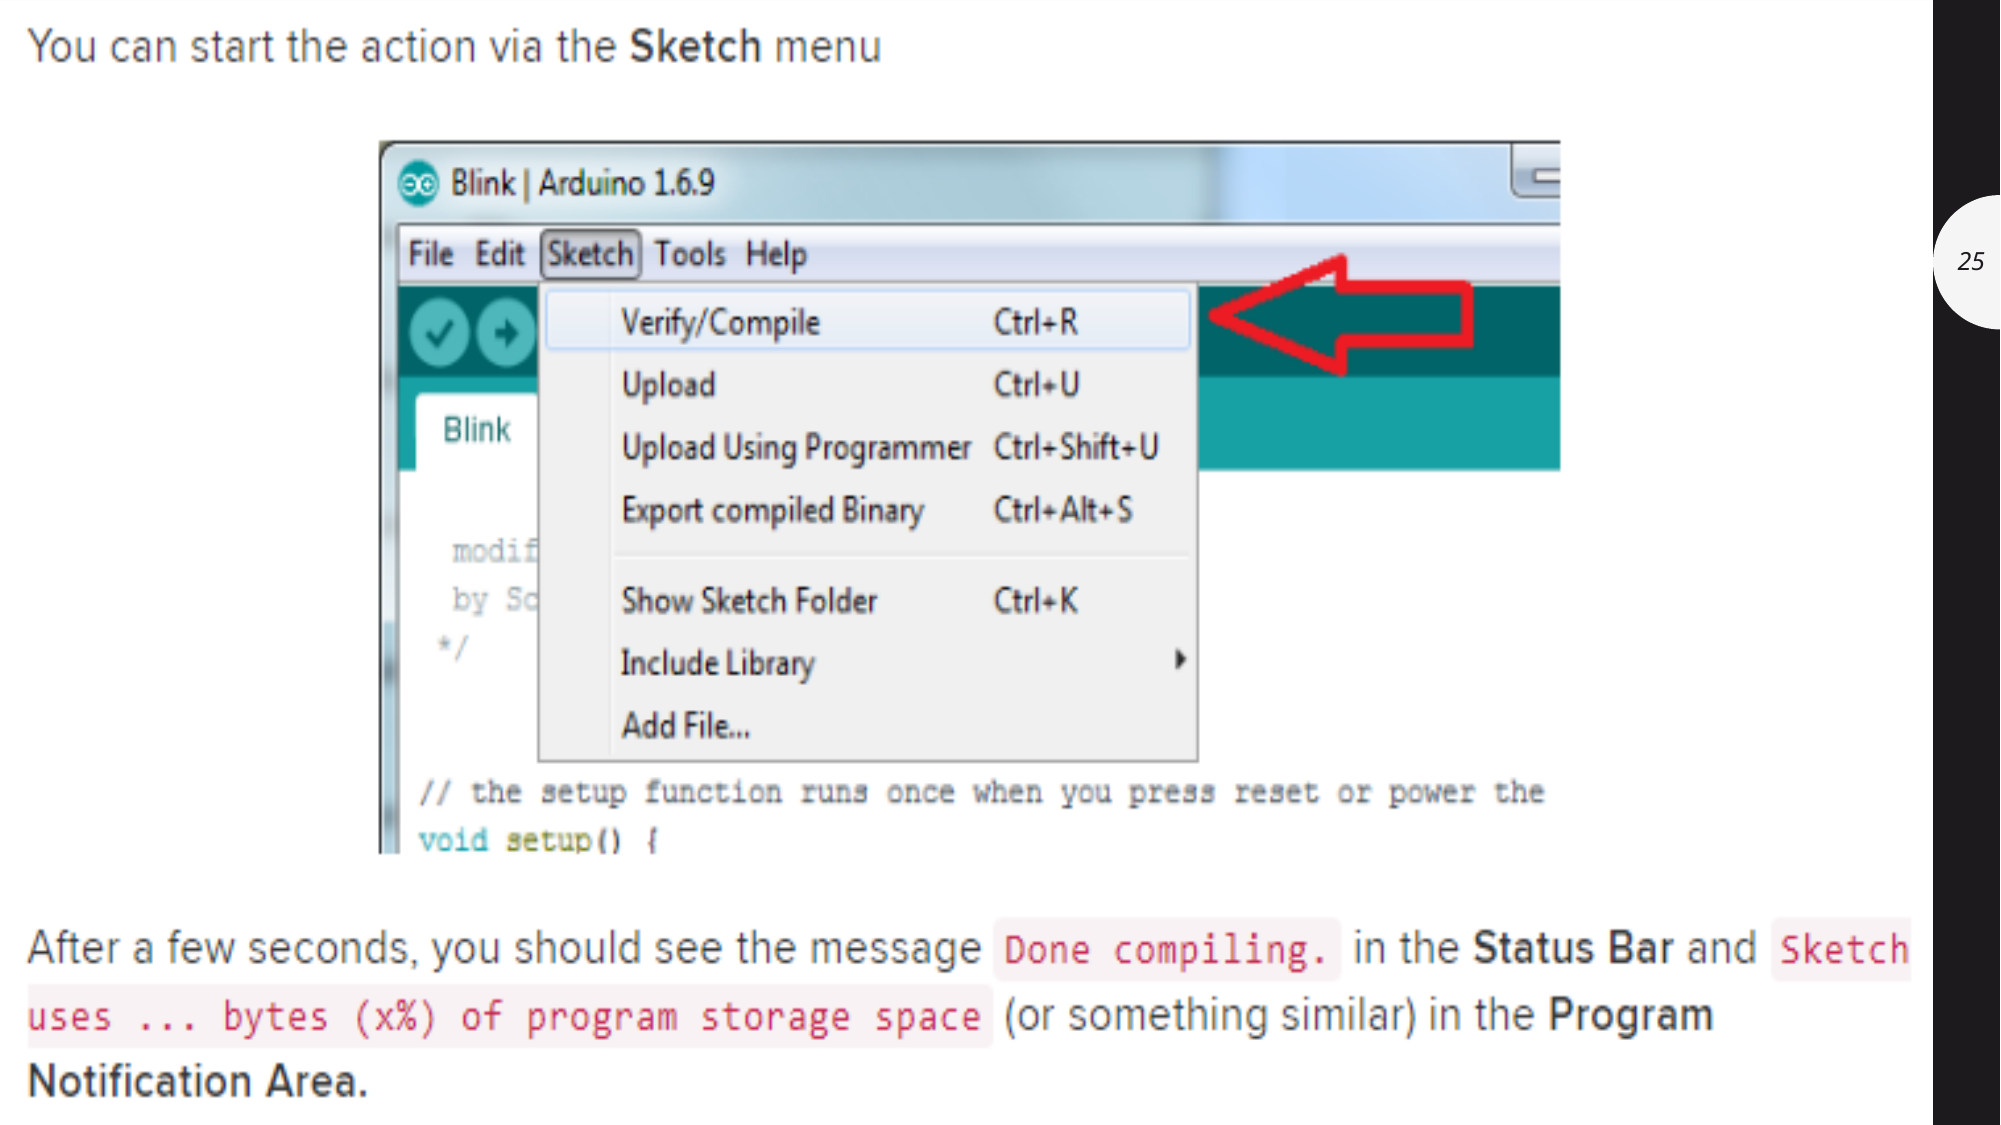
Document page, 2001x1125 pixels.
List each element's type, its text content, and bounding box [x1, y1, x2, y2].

slide_number 25 [1934, 232, 2000, 293]
picture [0, 0, 1934, 1125]
